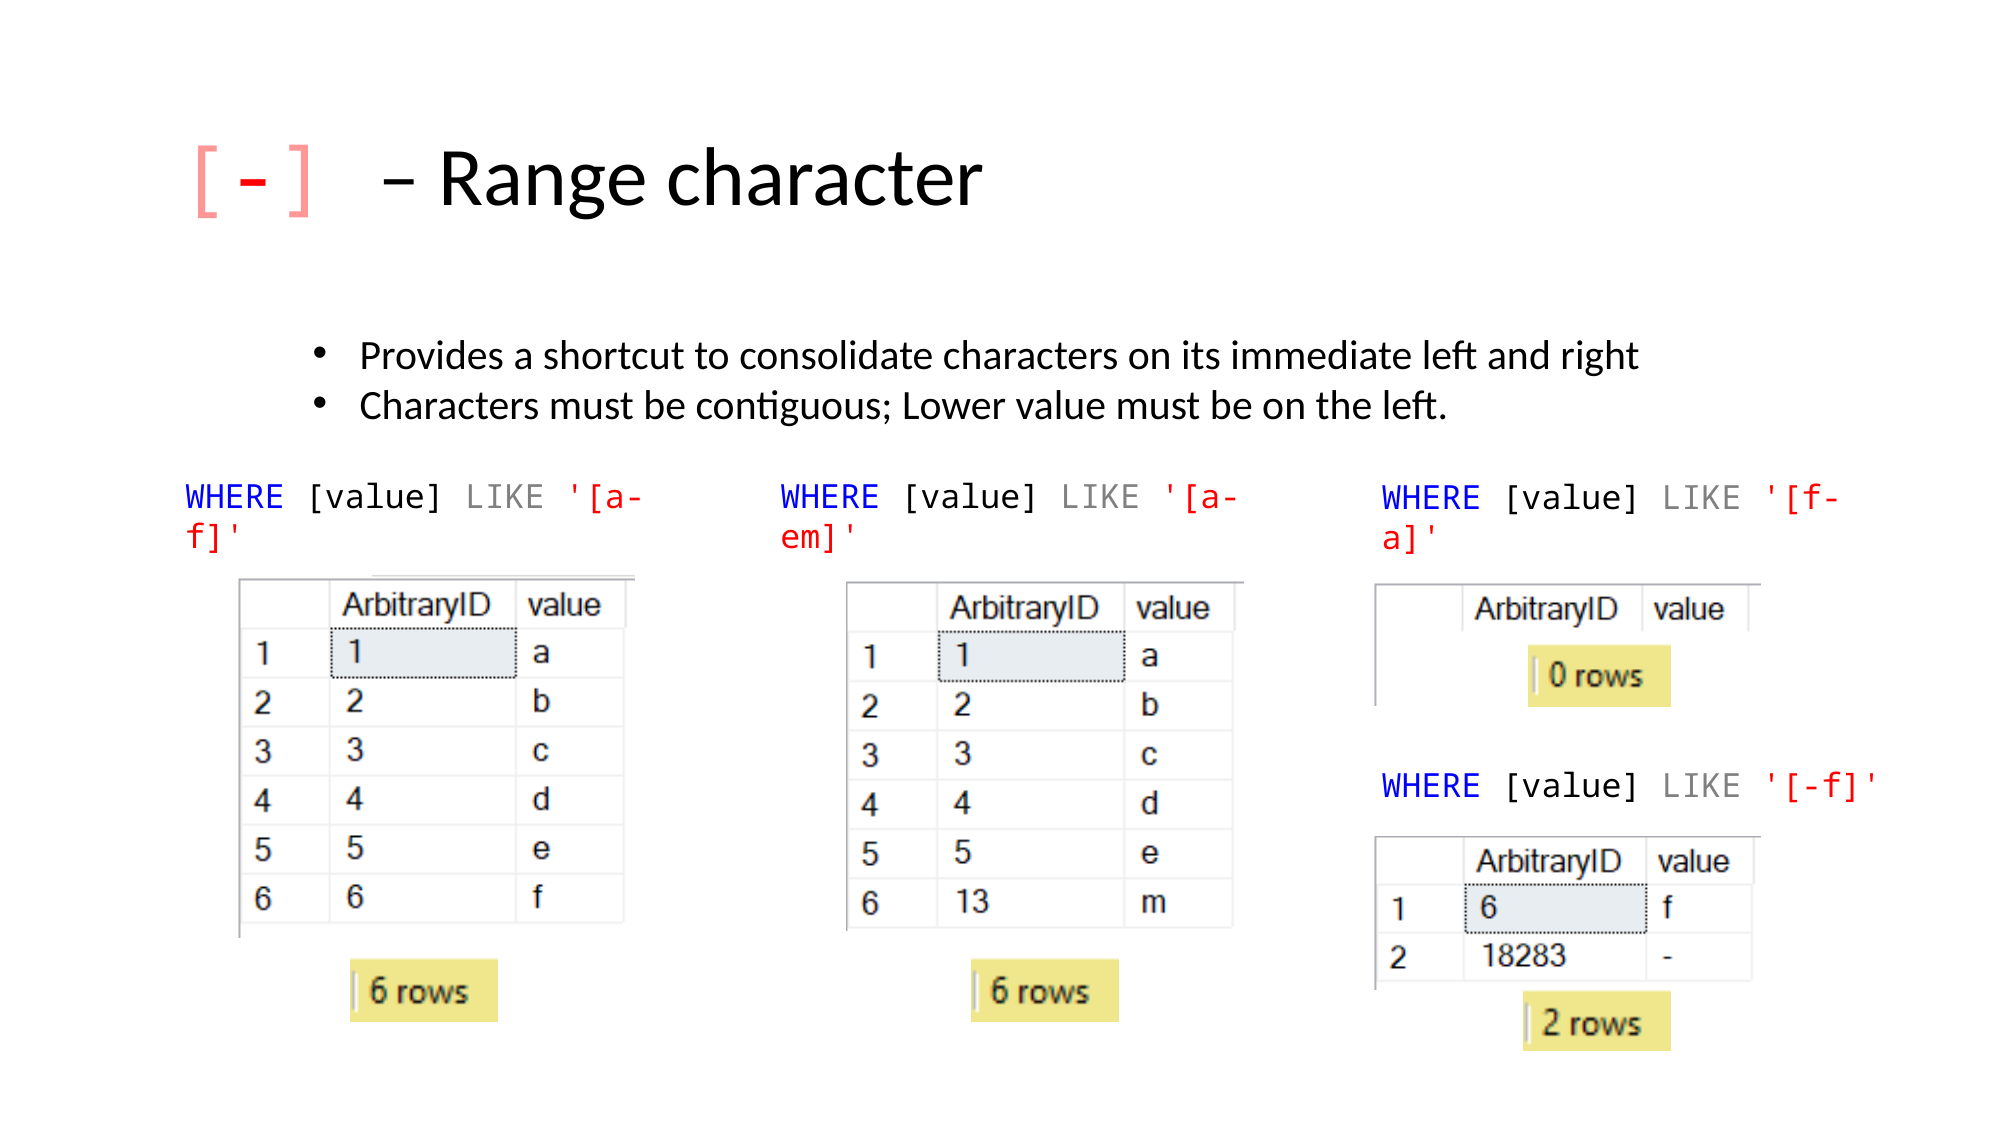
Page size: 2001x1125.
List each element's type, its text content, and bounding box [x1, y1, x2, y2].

picture [971, 957, 1119, 1022]
text_box WHERE [value] LIKE '[a-f]' [170, 467, 710, 563]
text_box Provides a shortcut to consolidate characters on its immediate left and right Characters must be contiguous; Lower value must be on the left. [297, 320, 1740, 435]
picture [1373, 836, 1761, 1051]
text_box WHERE [value] LIKE '[a-em]' [765, 467, 1330, 563]
text_box [-] – Range character [163, 114, 1498, 230]
picture [1373, 582, 1761, 707]
picture [846, 580, 1244, 931]
picture [237, 575, 635, 938]
text_box WHERE [value] LIKE '[f-a]' [1366, 468, 1906, 564]
picture [350, 957, 498, 1022]
text_box WHERE [value] LIKE '[-f]' [1366, 756, 1906, 812]
